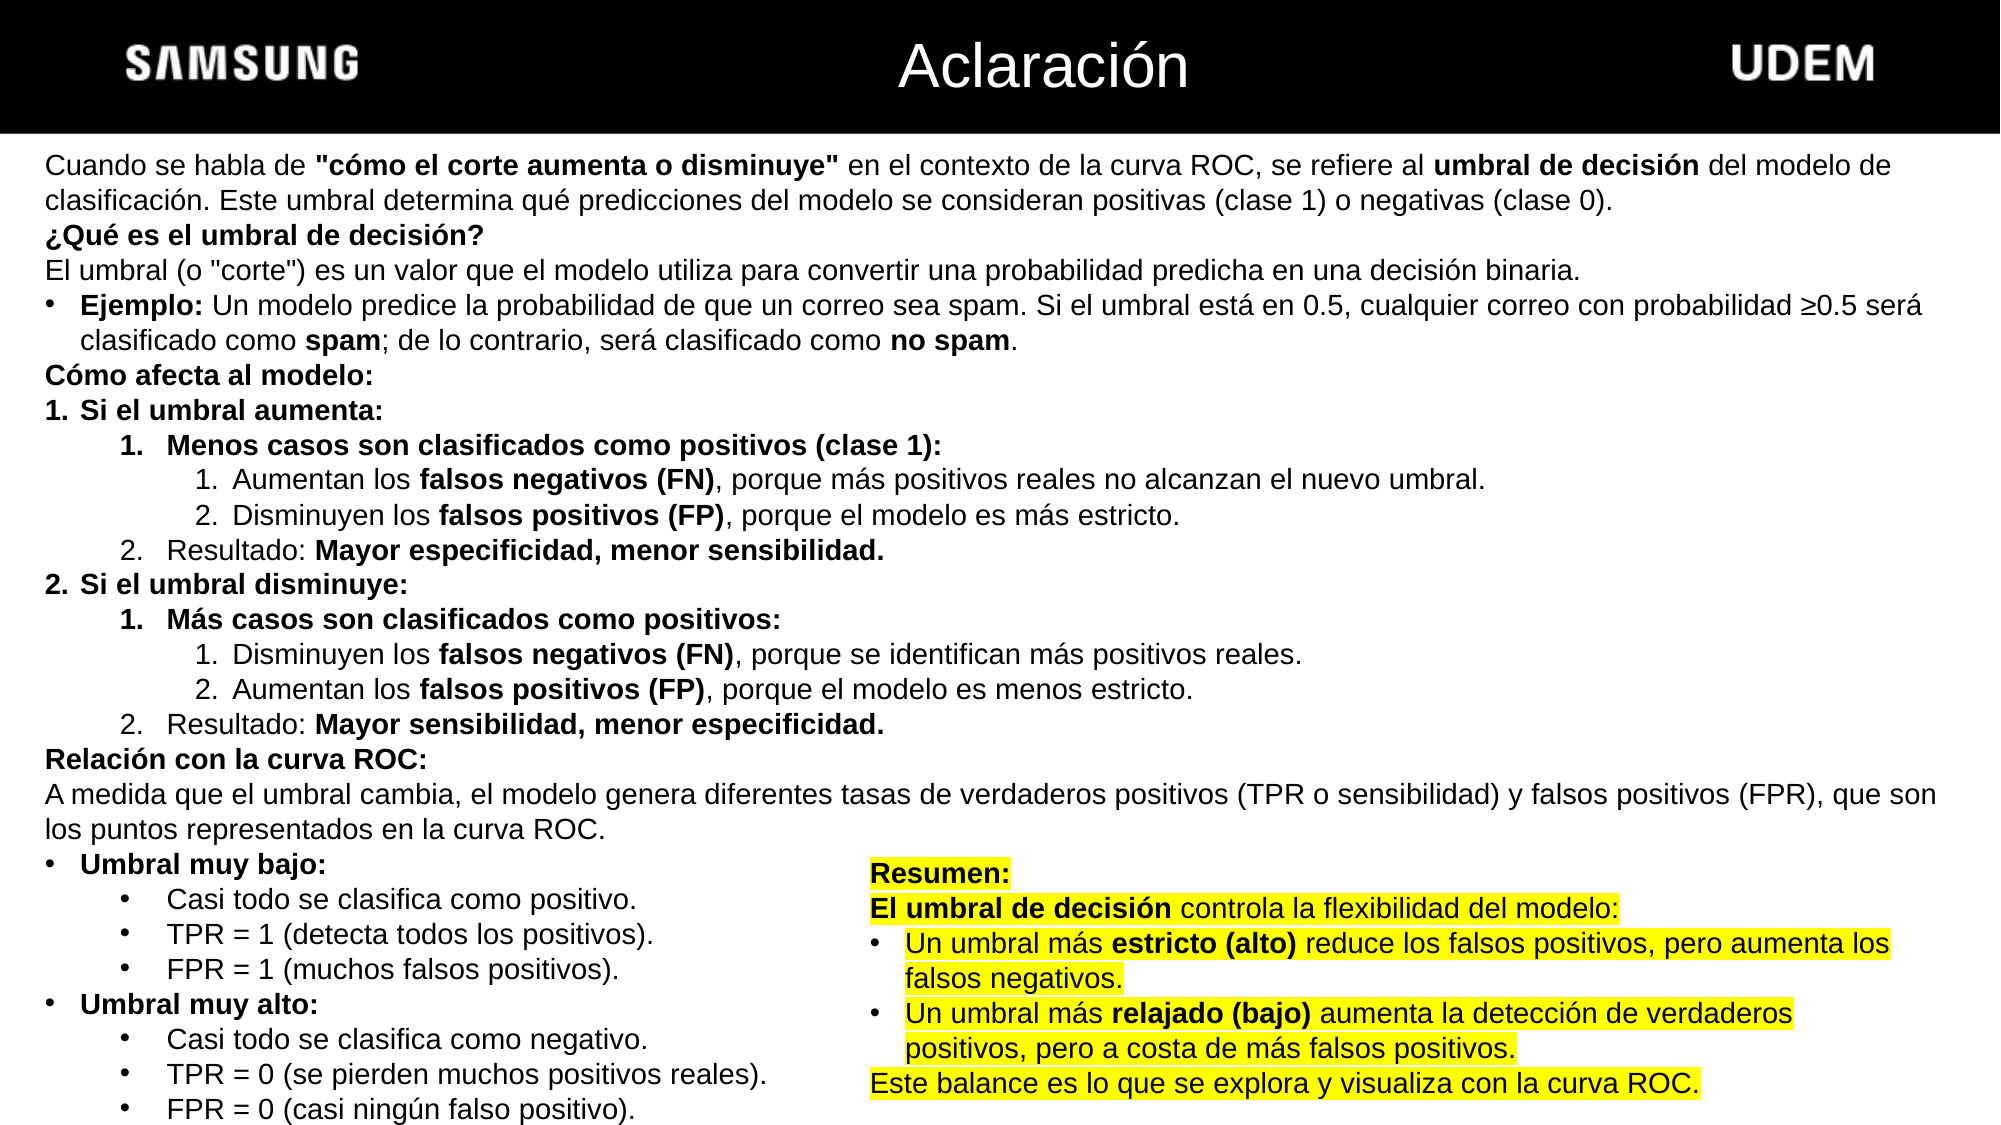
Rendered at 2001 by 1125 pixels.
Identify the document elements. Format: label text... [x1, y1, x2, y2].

text_box Cuando se habla de "cómo el corte aumenta o disminuye" en el contexto de la curva ROC, se refiere al umbral de decisión del modelo de clasificación. Este umbral determina qué predicciones del modelo se consideran positivas (clase 1) o negativas (clase 0). ¿Qué es el umbral de decisión? El umbral (o "corte") es un valor que el modelo utiliza para convertir una probabilidad predicha en una decisión binaria. Ejemplo: Un modelo predice la probabilidad de que un correo sea spam. Si el umbral está en 0.5, cualquier correo con probabilidad ≥0.5 será clasificado como spam; de lo contrario, será clasificado como no spam. Cómo afecta al modelo: Si el umbral aumenta: Menos casos son clasificados como positivos (clase 1): Aumentan los falsos negativos (FN), porque más positivos reales no alcanzan el nuevo umbral. Disminuyen los falsos positivos (FP), porque el modelo es más estricto. Resultado: Mayor especificidad, menor sensibilidad. Si el umbral disminuye: Más casos son clasificados como positivos: Disminuyen los falsos negativos (FN), porque se identifican más positivos reales. Aumentan los falsos positivos (FP), porque el modelo es menos estricto. Resultado: Mayor sensibilidad, menor especificidad. Relación con la curva ROC: A medida que el umbral cambia, el modelo genera diferentes tasas de verdaderos positivos (TPR o sensibilidad) y falsos positivos (FPR), que son los puntos representados en la curva ROC. Umbral muy bajo: Casi todo se clasifica como positivo. TPR = 1 (detecta todos los positivos). FPR = 1 (muchos falsos positivos). Umbral muy alto: Casi todo se clasifica como negativo. TPR = 0 (se pierden muchos positivos reales). FPR = 0 (casi ningún falso positivo). [30, 138, 1970, 1125]
title Aclaración [484, 14, 1606, 121]
text_box Resumen: El umbral de decisión controla la flexibilidad del modelo: Un umbral más estricto (alto) reduce los falsos positivos, pero aumenta los falsos negativos. Un umbral más relajado (bajo) aumenta la detección de verdaderos positivos, pero a costa de más falsos positivos. Este balance es lo que se explora y visualiza con la curva ROC. [855, 847, 1930, 1107]
picture [0, 0, 2000, 1124]
